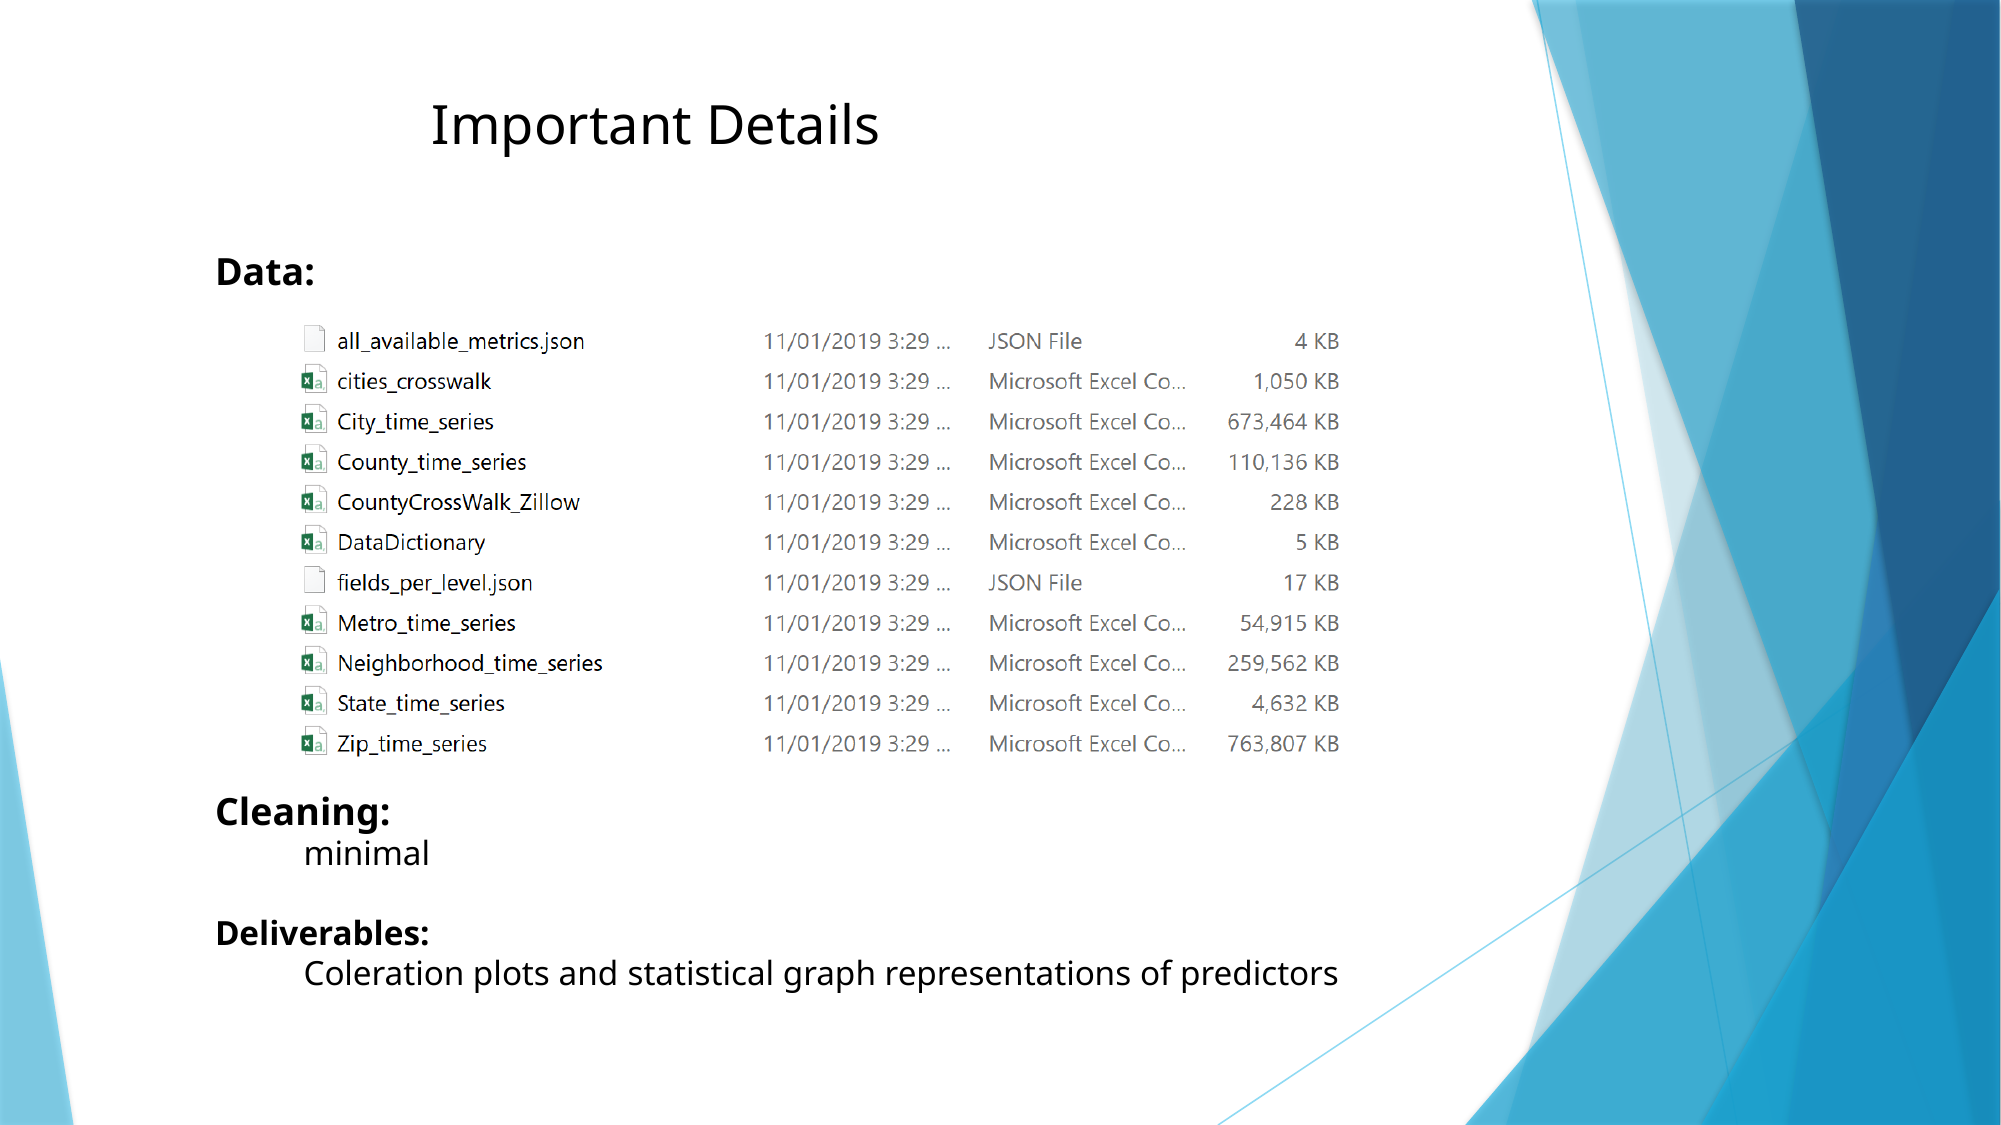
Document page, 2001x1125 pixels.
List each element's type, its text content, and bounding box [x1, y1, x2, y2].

text_box Data: Cleaning: minimal Deliverables: Coleration plots and statistical graph representations of predictors [200, 240, 1418, 1045]
picture [288, 310, 1360, 778]
text_box Important Details [417, 83, 896, 163]
